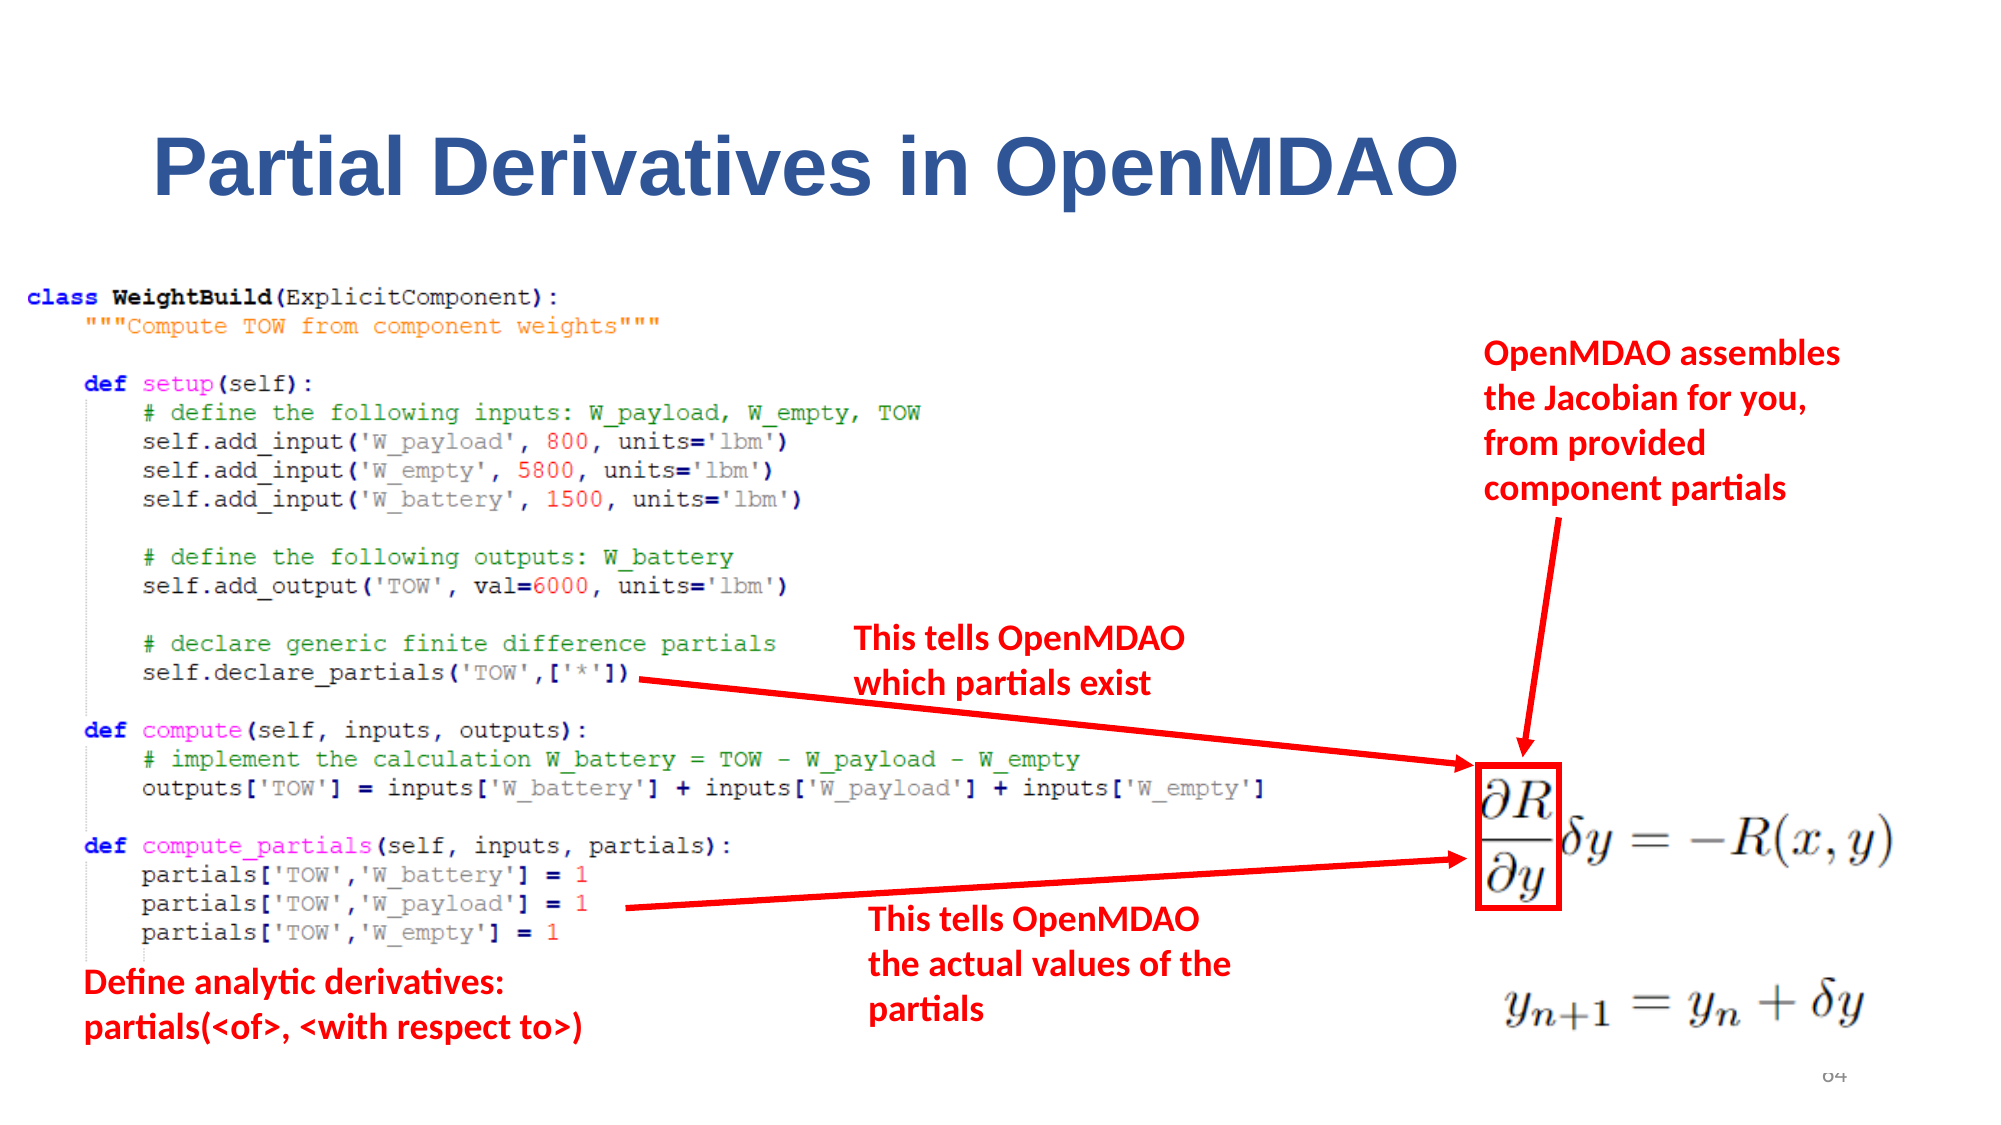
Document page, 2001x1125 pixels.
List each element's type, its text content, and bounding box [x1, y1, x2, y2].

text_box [625, 858, 1468, 909]
text_box Define analytic derivatives: partials(<of>, <with respect to>) [68, 963, 672, 1055]
picture [28, 283, 1288, 963]
slide_number 64 [1412, 1073, 1863, 1103]
text_box This tells OpenMDAO the actual values of the partials [853, 963, 1269, 1036]
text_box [638, 679, 1474, 766]
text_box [1387, 728, 1942, 1073]
title Partial Derivatives in OpenMDAO [137, 59, 1747, 278]
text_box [1522, 517, 1559, 758]
text_box OpenMDAO assembles the Jacobian for you, from provided component partials [1469, 320, 1860, 516]
